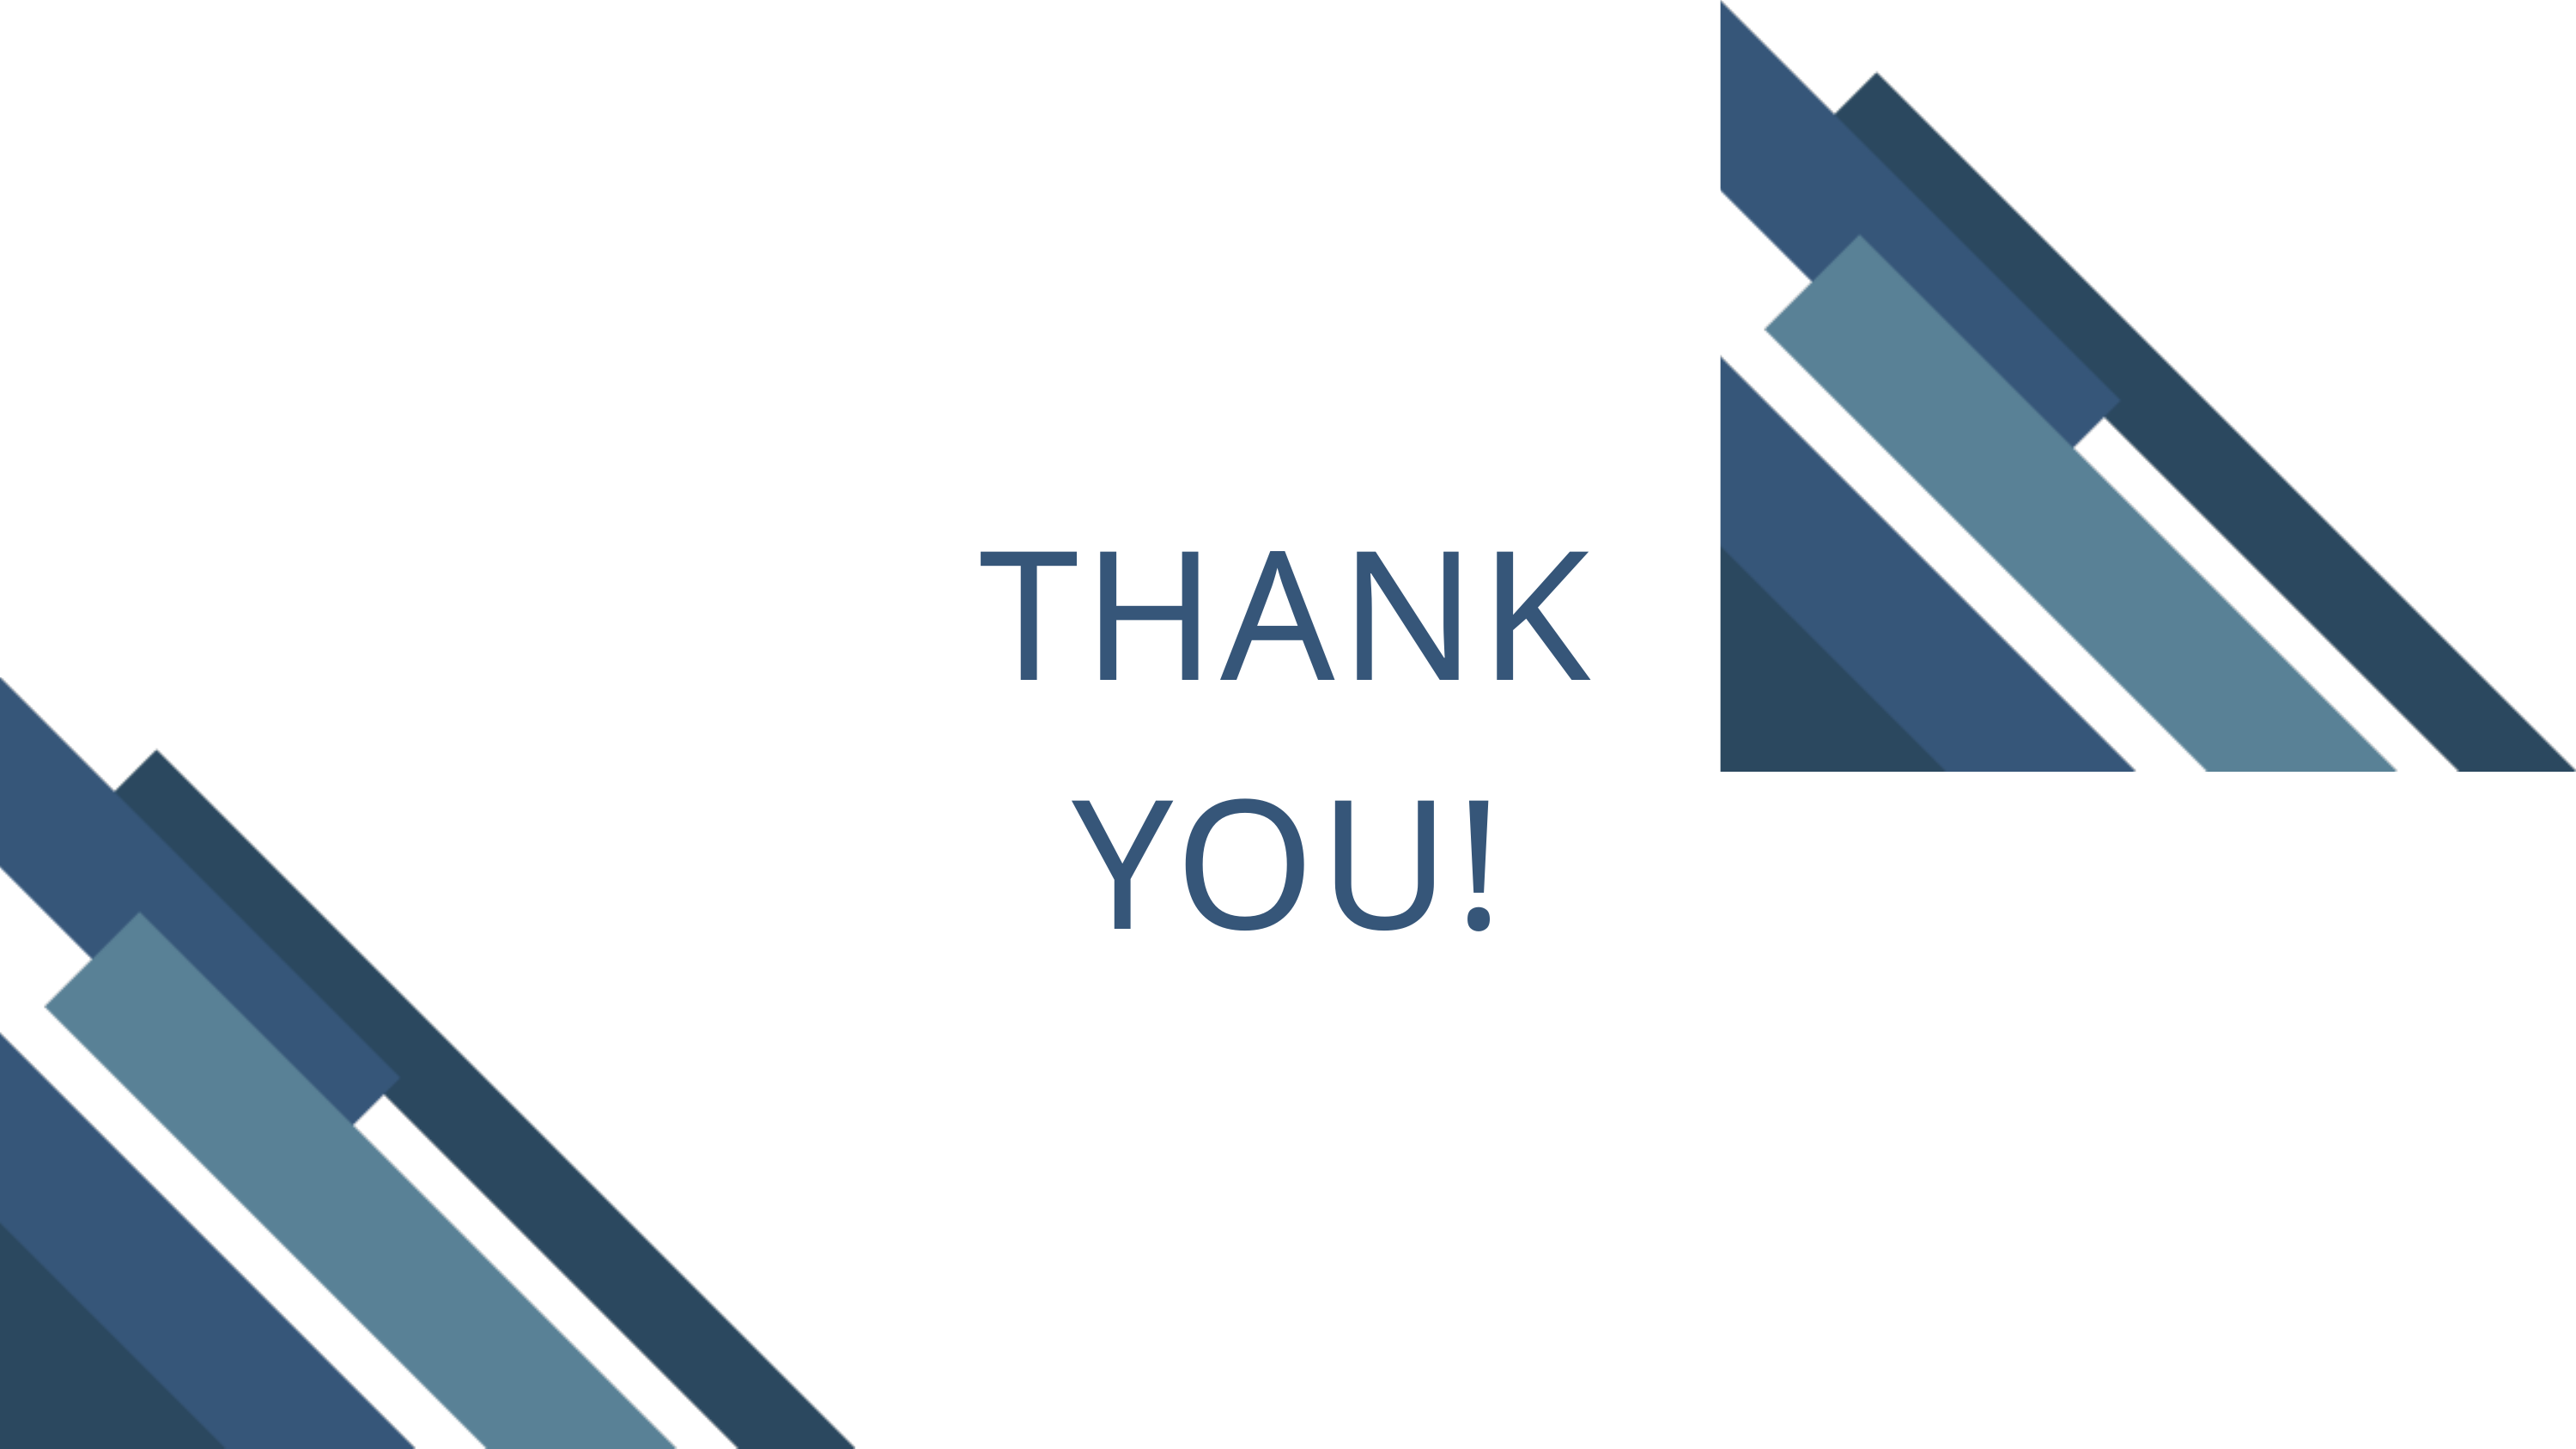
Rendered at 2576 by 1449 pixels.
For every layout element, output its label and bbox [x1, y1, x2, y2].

text_box [0, 0, 2576, 1449]
